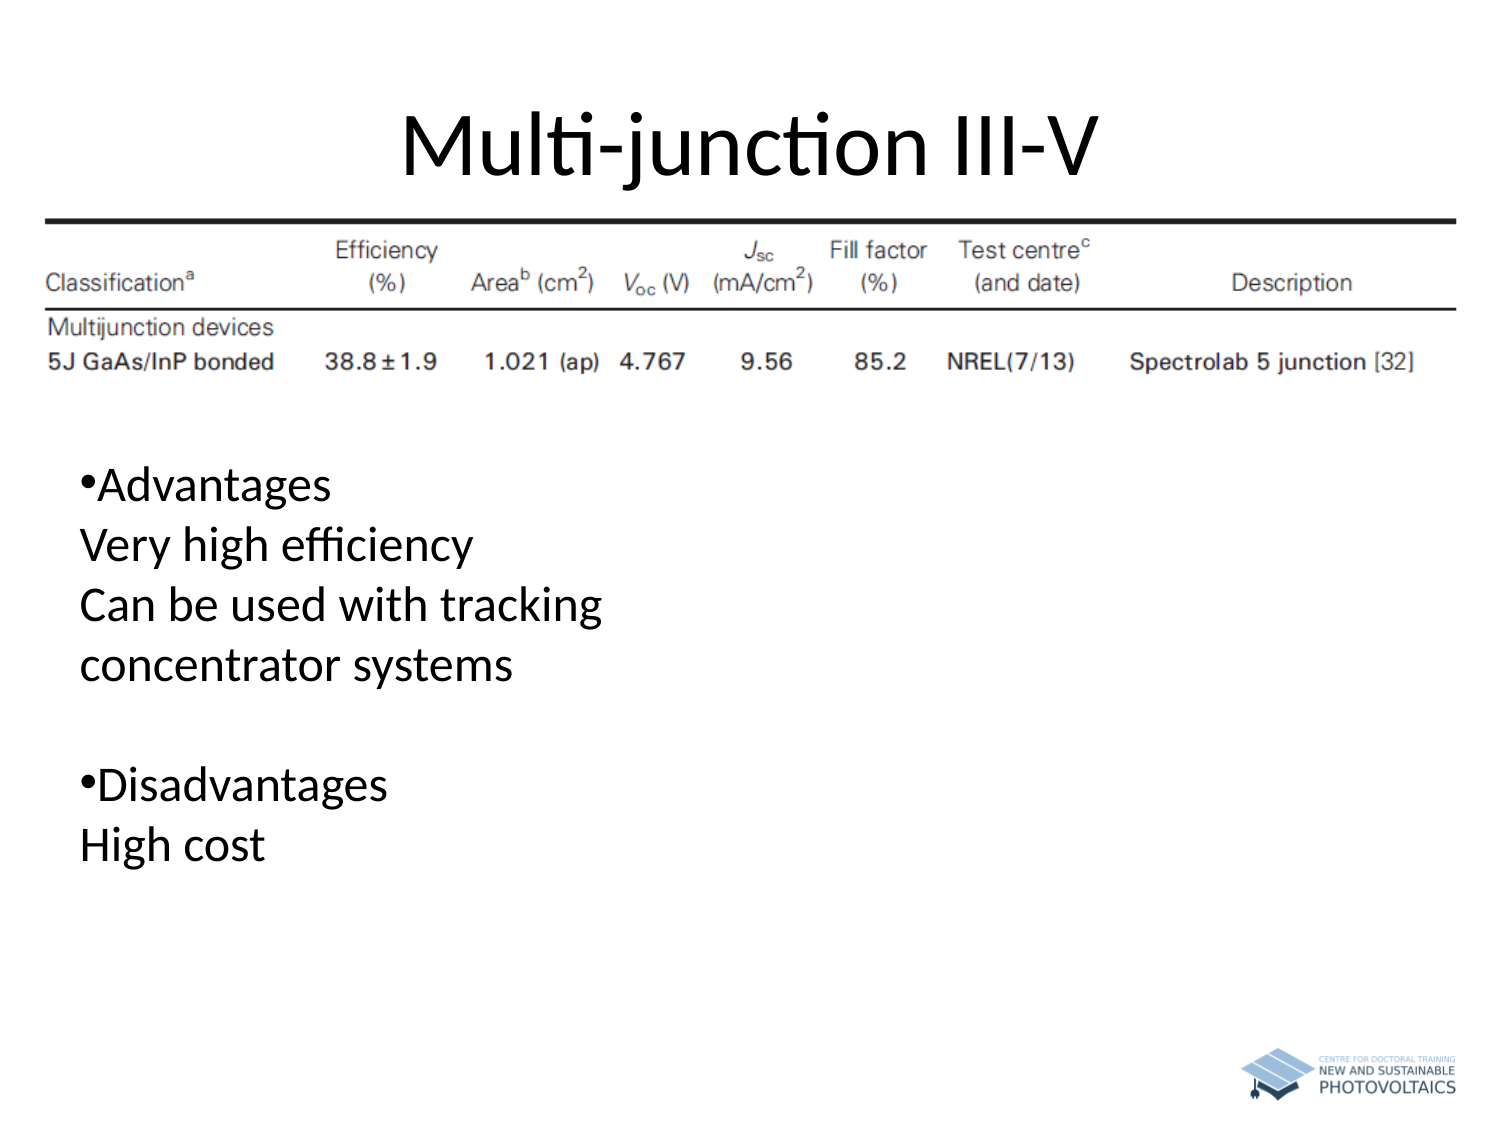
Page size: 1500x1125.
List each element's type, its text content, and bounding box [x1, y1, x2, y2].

text_box Advantages Very high efficiency Can be used with tracking concentrator systems Disadvantages High cost [64, 444, 703, 880]
picture [1237, 1046, 1459, 1104]
title Multi-junction III-V [75, 45, 1425, 212]
picture [40, 213, 1465, 377]
